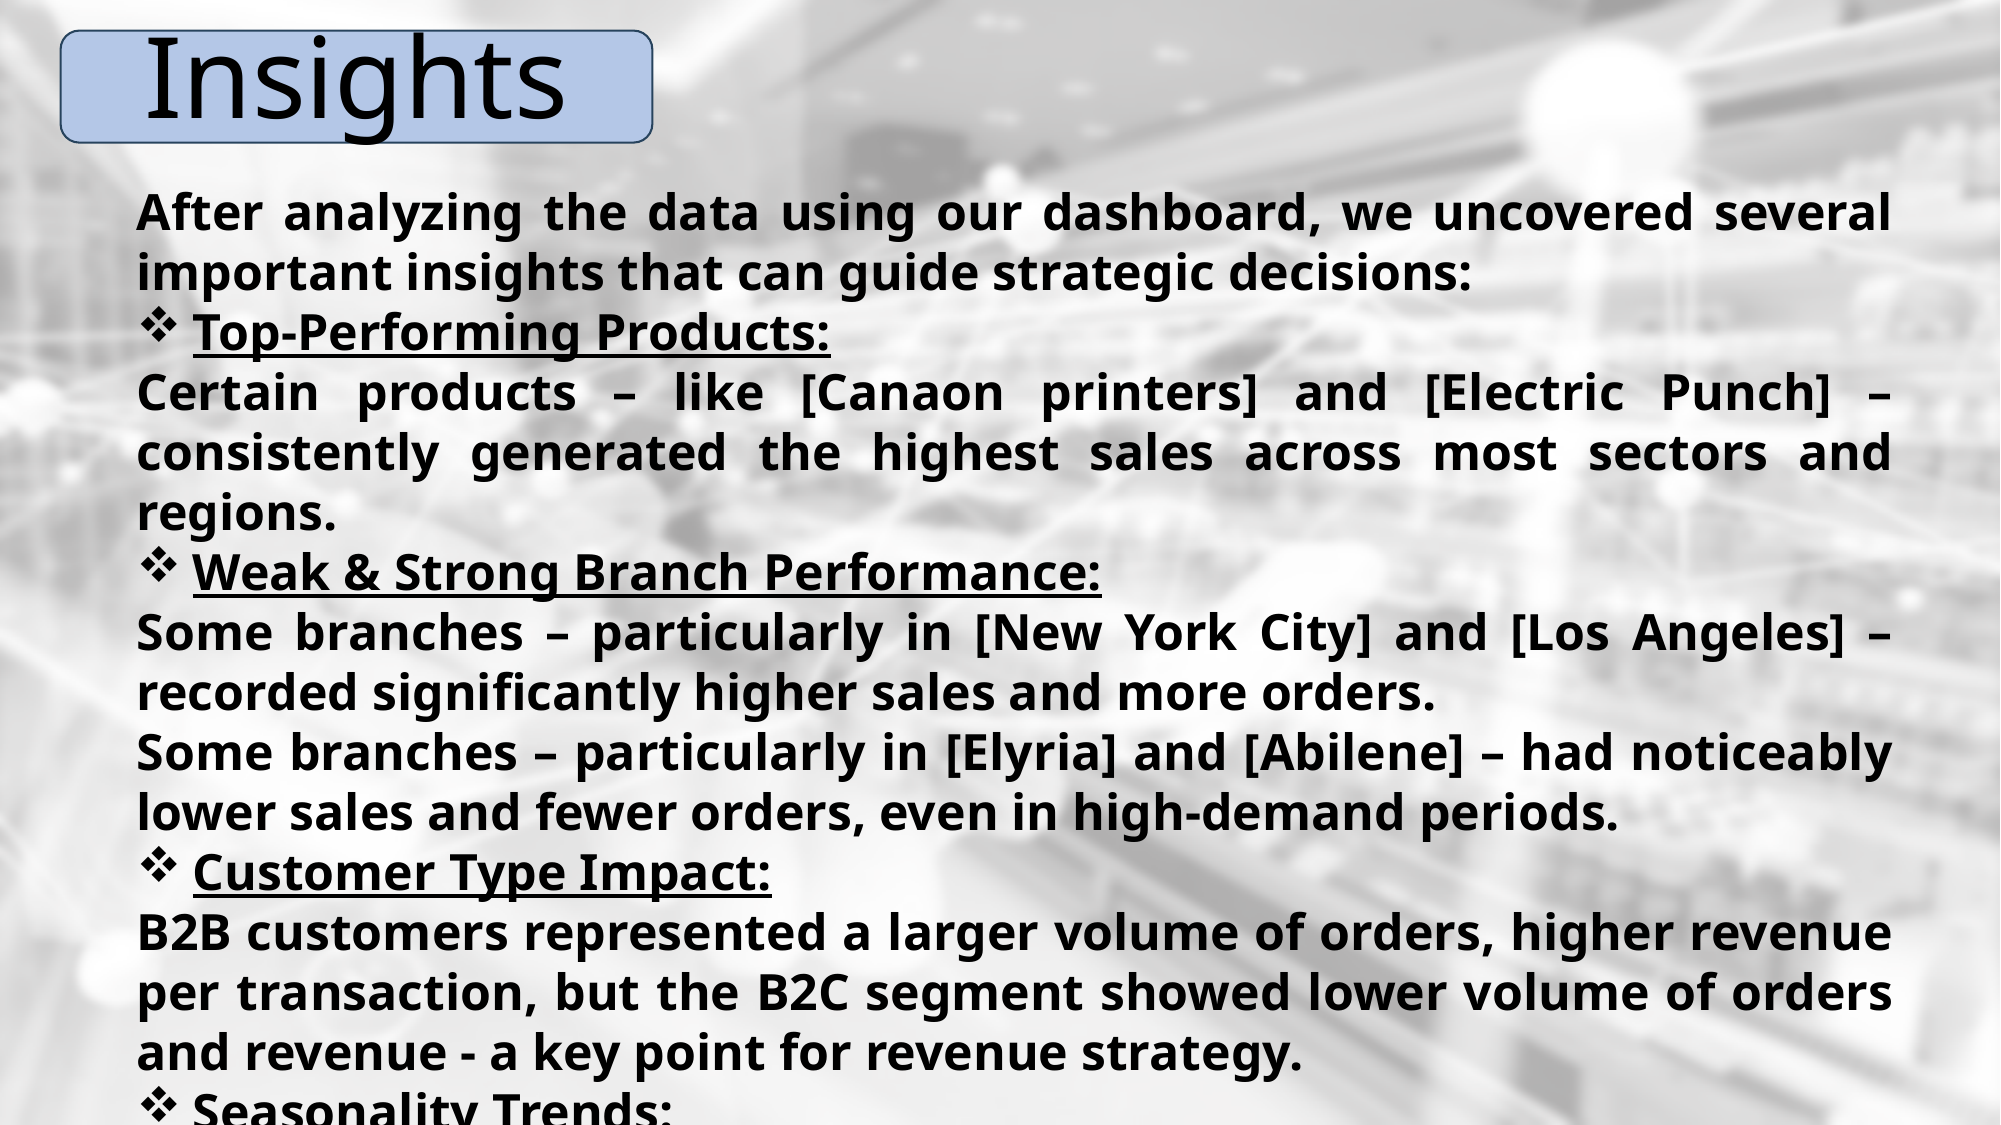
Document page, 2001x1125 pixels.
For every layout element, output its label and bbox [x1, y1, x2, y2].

list [0, 0, 2000, 1125]
